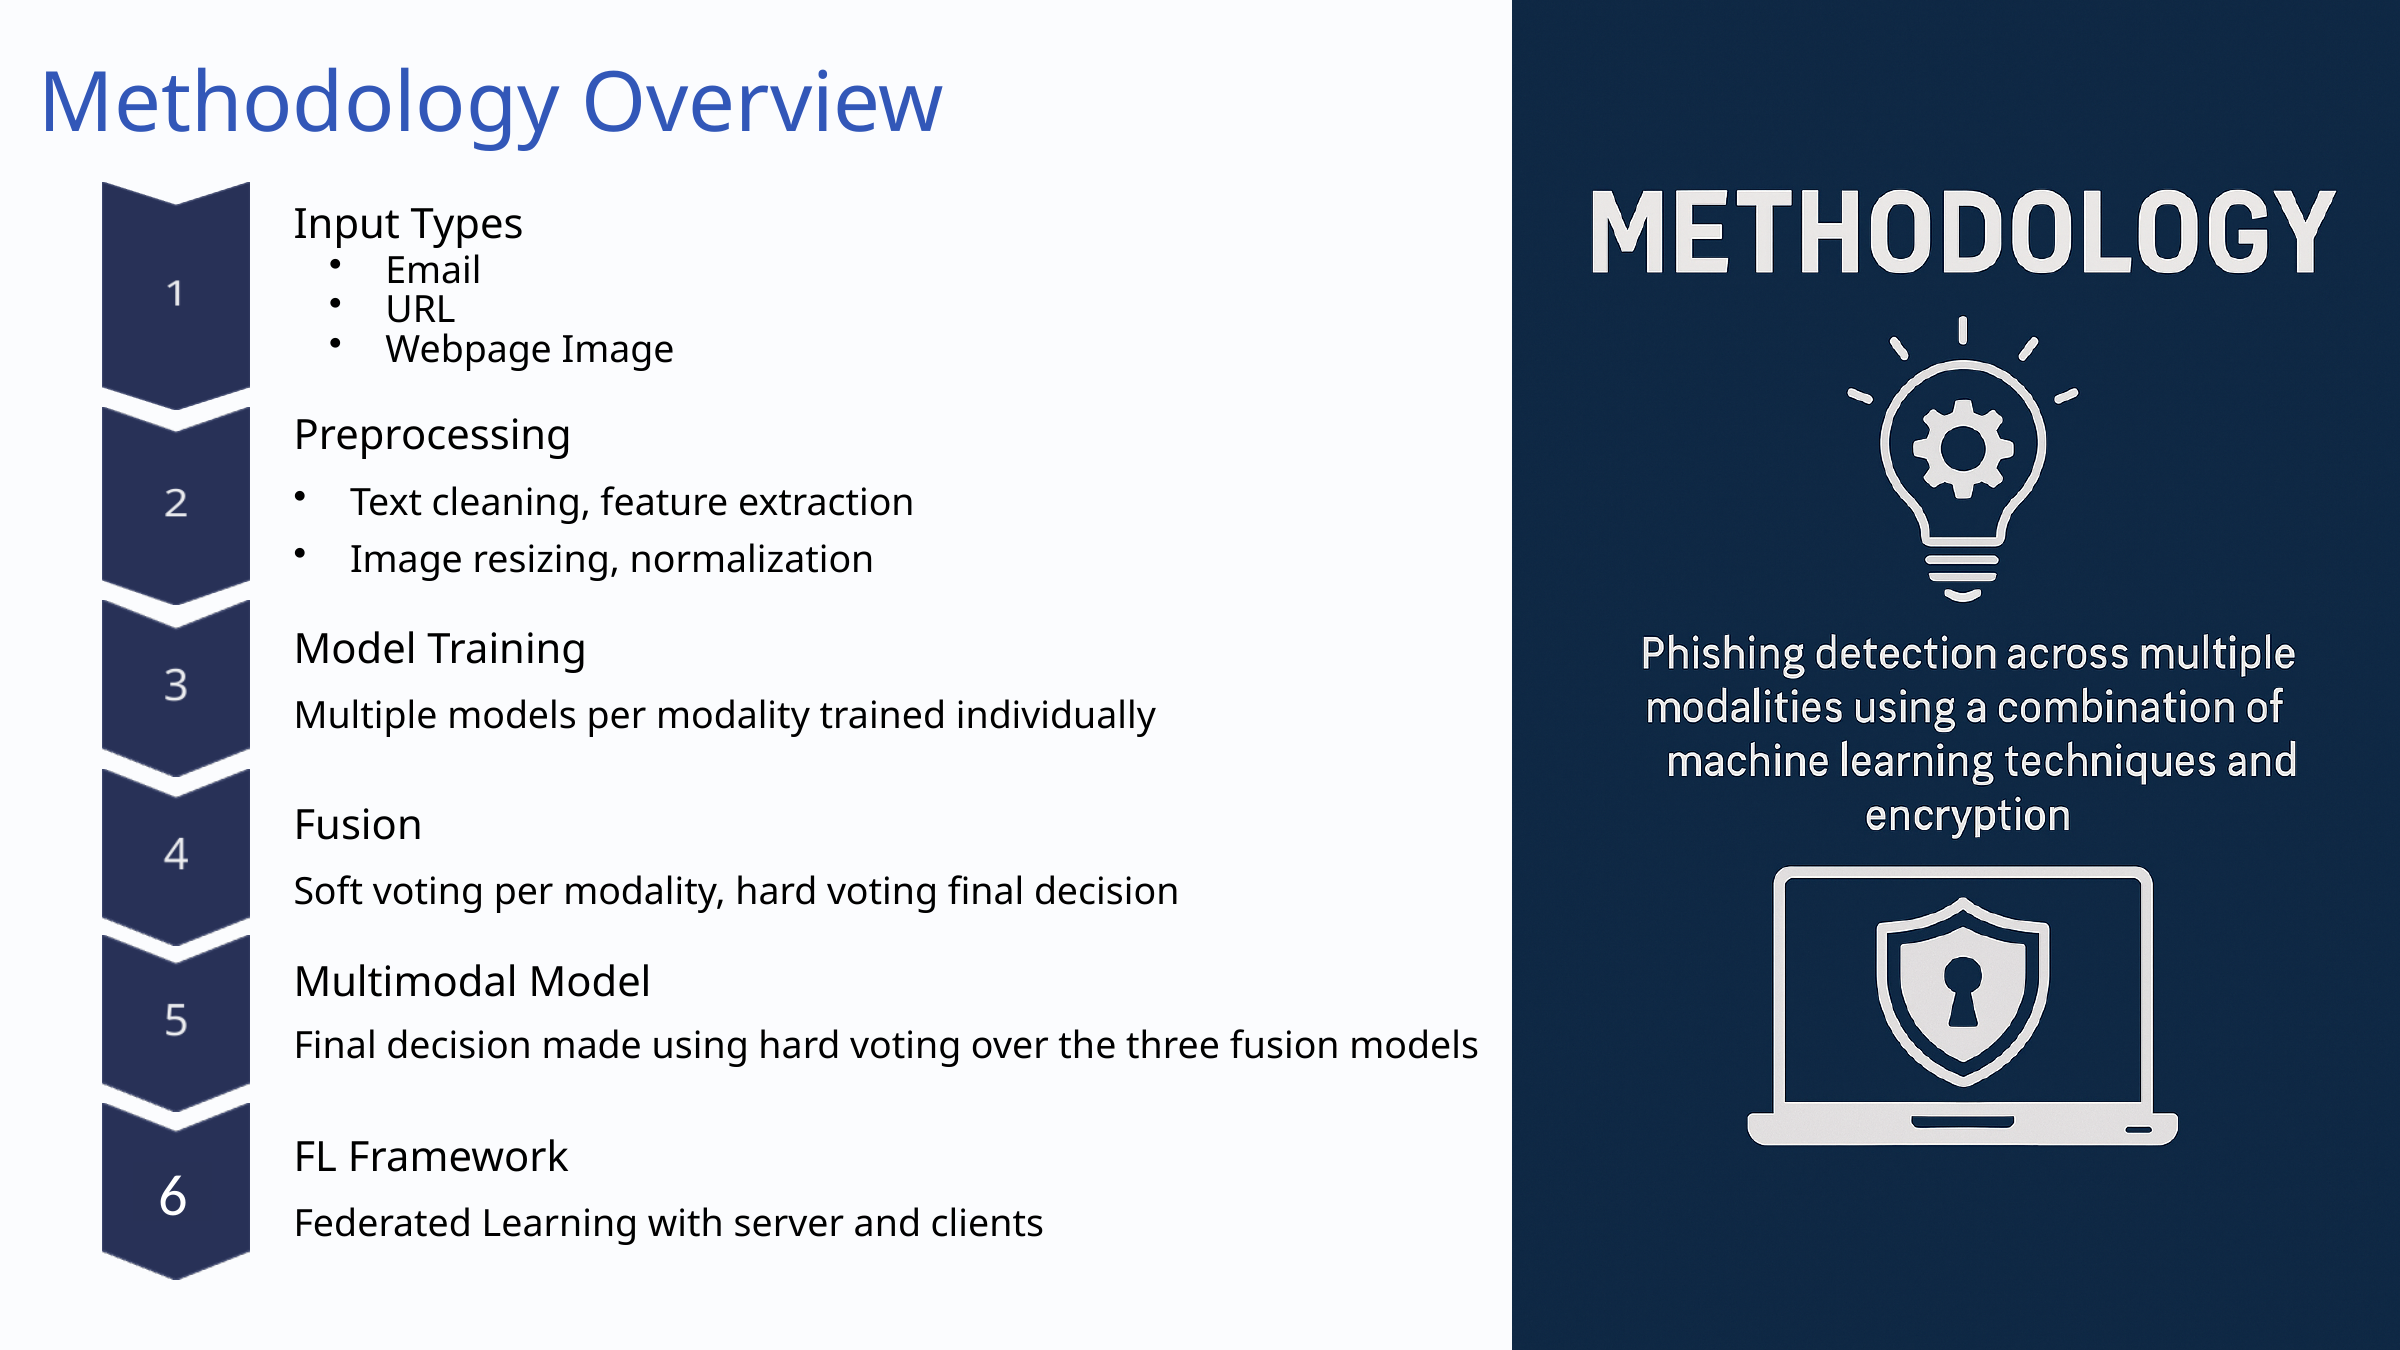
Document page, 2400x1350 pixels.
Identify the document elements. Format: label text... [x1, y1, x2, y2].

text_box Input Types [293, 201, 661, 247]
text_box Soft voting per modality, hard voting final decision [293, 865, 1512, 913]
text_box Multimodal Model [293, 959, 661, 1006]
text_box Image resizing, normalization [293, 533, 1512, 580]
text_box Email [329, 244, 1512, 282]
text_box FL Framework [293, 1134, 661, 1180]
text_box Preprocessing [293, 412, 661, 459]
text_box Federated Learning with server and clients [293, 1197, 1512, 1245]
text_box Text cleaning, feature extraction [293, 475, 1512, 523]
text_box Multiple models per modality trained individually [293, 689, 1512, 737]
text_box Model Training [293, 625, 661, 672]
text_box URL [329, 282, 1512, 323]
picture [1512, 0, 2400, 1350]
text_box Methodology Overview [38, 32, 970, 150]
text_box Final decision made using hard voting over the three fusion models [293, 1019, 1512, 1067]
text_box Webpage Image [329, 323, 1512, 371]
picture [102, 182, 250, 1280]
text_box Fusion [293, 801, 661, 848]
